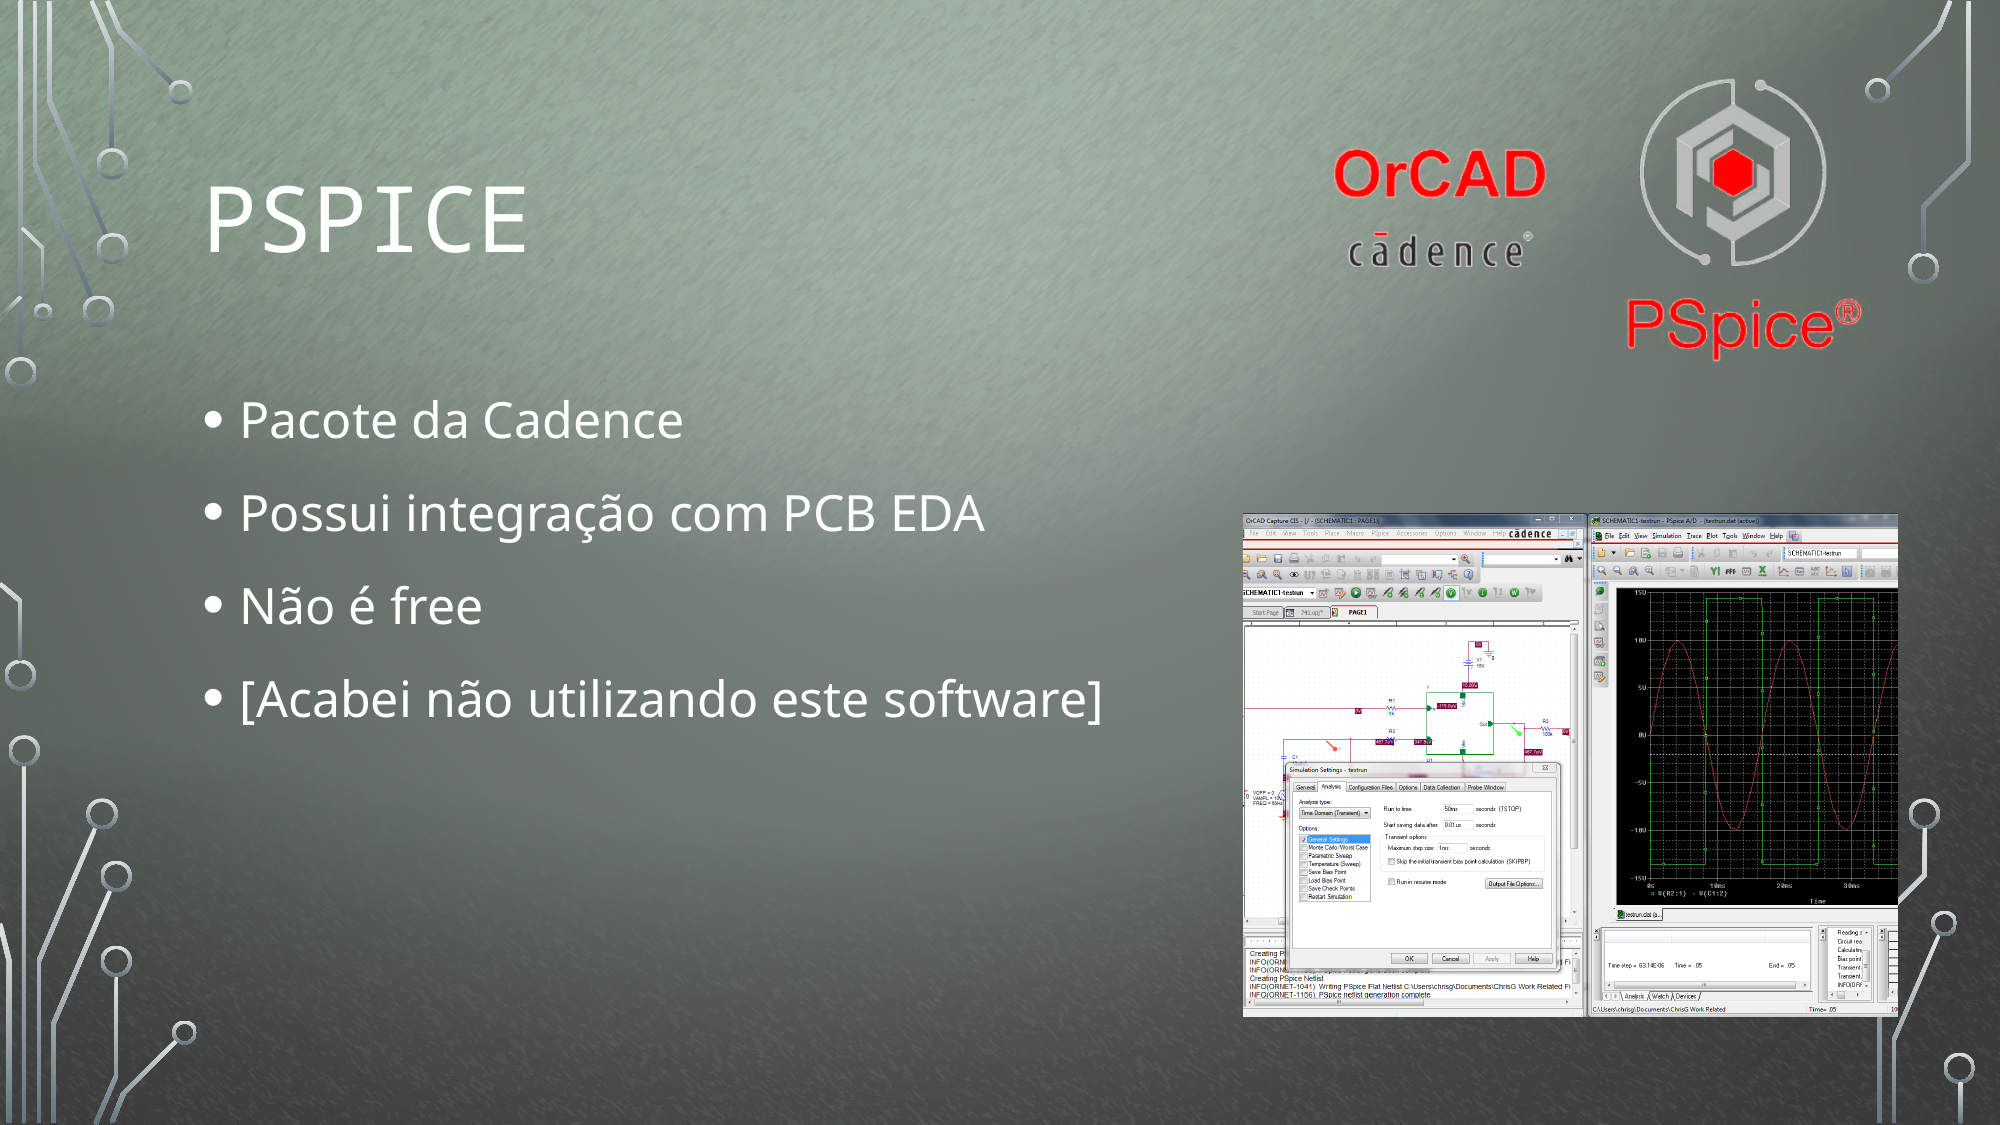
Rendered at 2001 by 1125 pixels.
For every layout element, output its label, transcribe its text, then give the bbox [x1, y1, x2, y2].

picture [1243, 513, 1899, 1018]
picture [1308, 55, 1877, 378]
title PSpice [187, 101, 1308, 344]
list Pacote da Cadence Possui integração com PCB EDA Não é free [Acabei não utilizando este software] [187, 369, 1813, 950]
